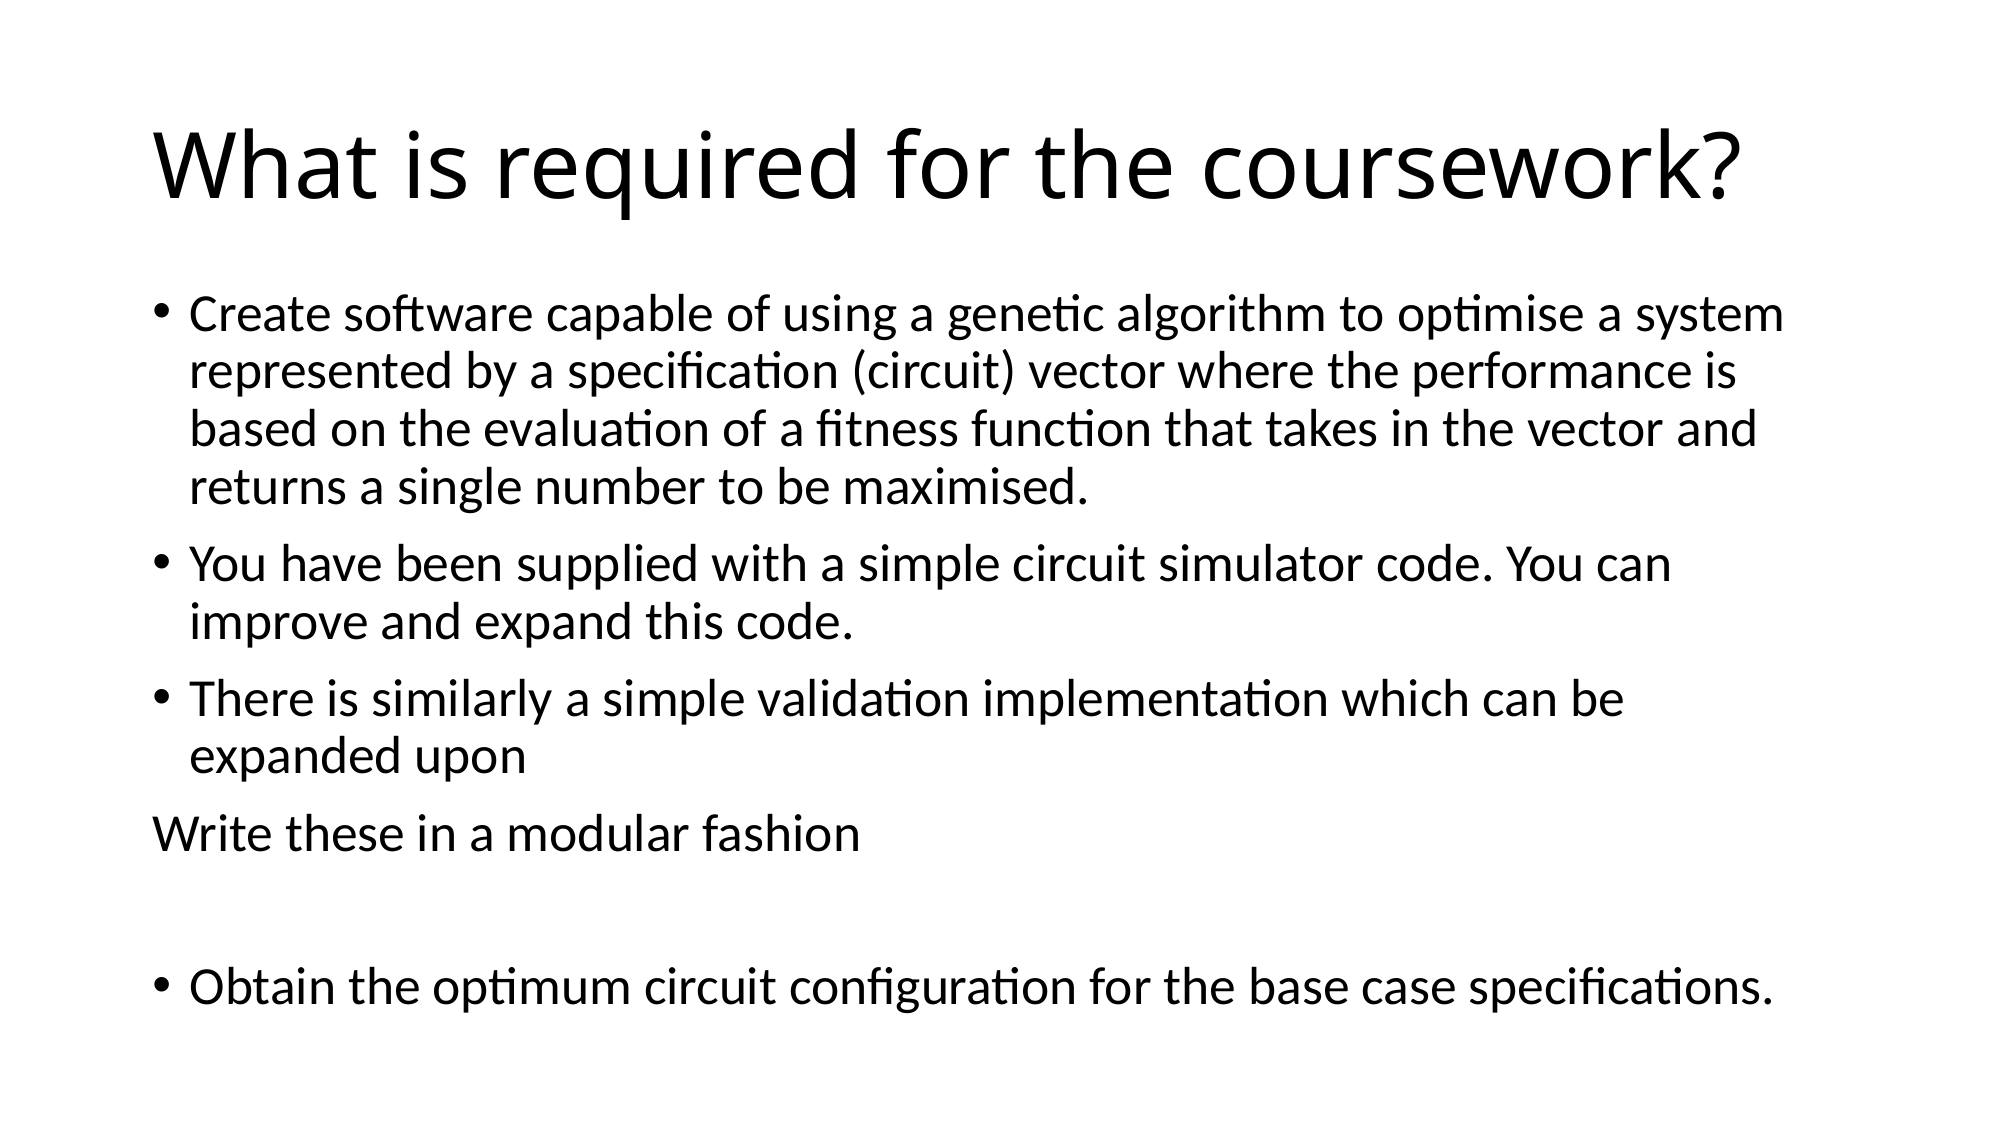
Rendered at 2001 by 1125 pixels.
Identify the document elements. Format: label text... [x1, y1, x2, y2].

title What is required for the coursework? [137, 59, 1863, 277]
list Create software capable of using a genetic algorithm to optimise a system represented by a specification (circuit) vector where the performance is based on the evaluation of a fitness function that takes in the vector and returns a single number to be maximised. You have been supplied with a simple circuit simulator code. You can improve and expand this code. There is similarly a simple validation implementation which can be expanded upon Write these in a modular fashion Obtain the optimum circuit configuration for the base case specifications. [137, 277, 1863, 1025]
